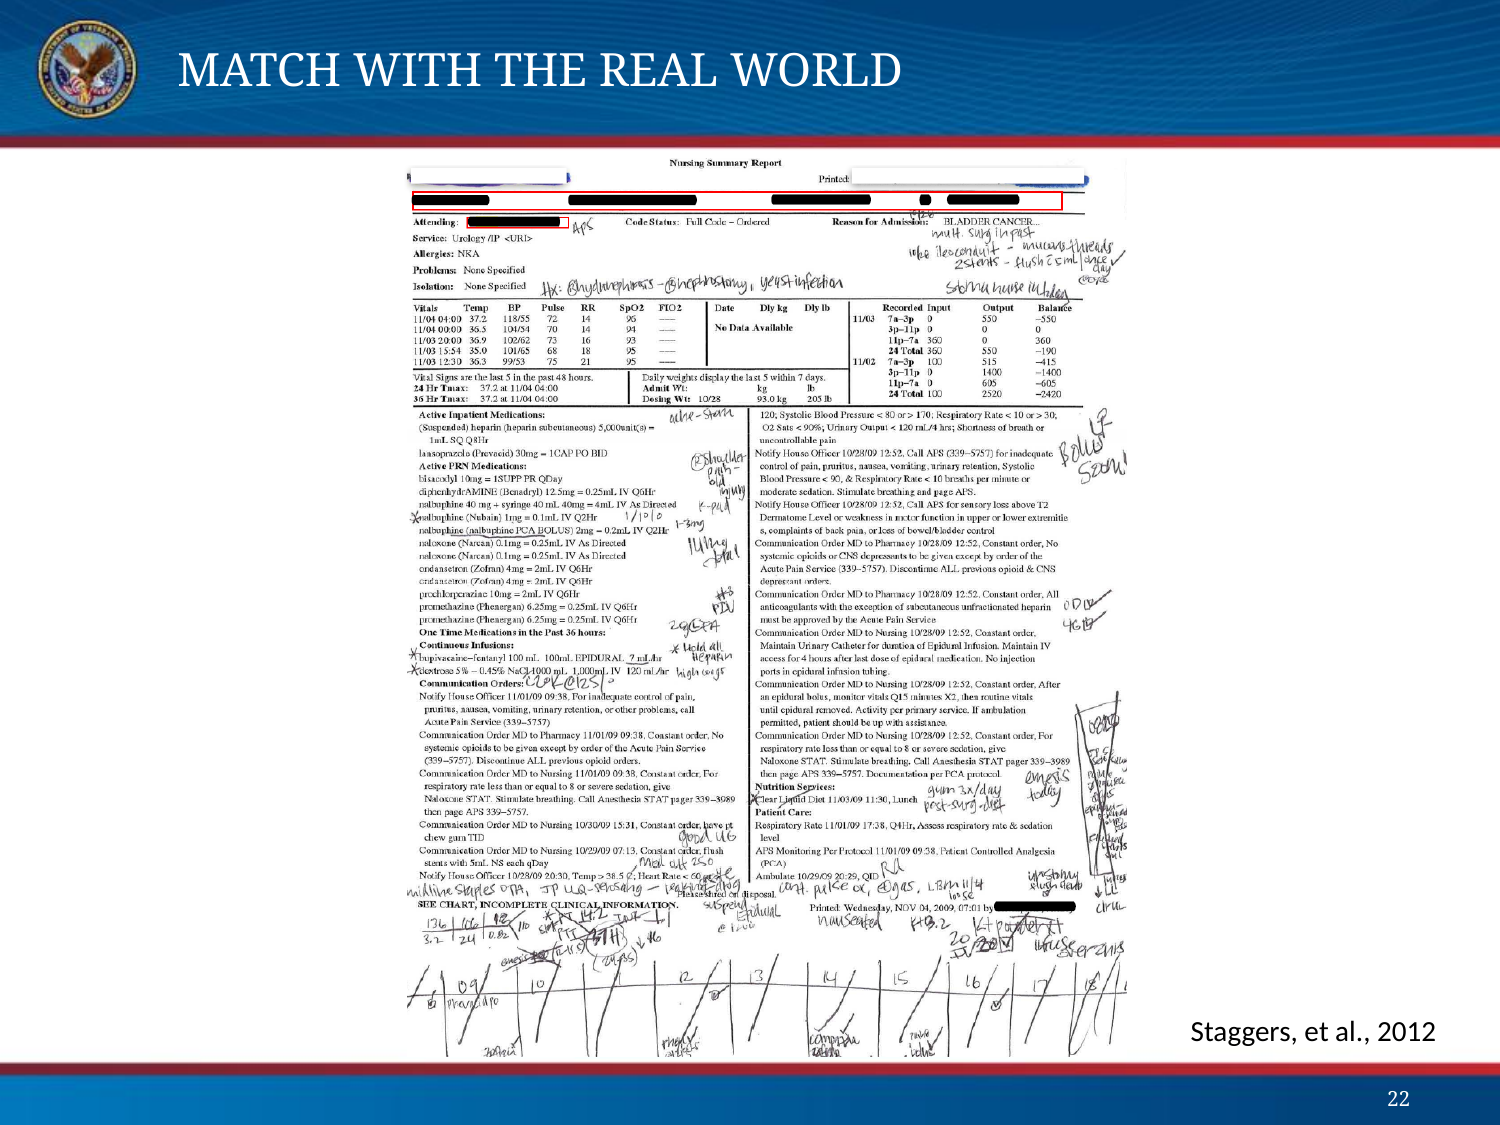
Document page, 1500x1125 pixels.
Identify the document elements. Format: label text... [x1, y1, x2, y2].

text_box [406, 157, 1128, 1057]
slide_number 22 [1074, 1074, 1425, 1125]
picture [0, 0, 1500, 1125]
title Match with the Real World [162, 12, 1425, 124]
text_box Staggers, et al., 2012 [1175, 1004, 1463, 1057]
